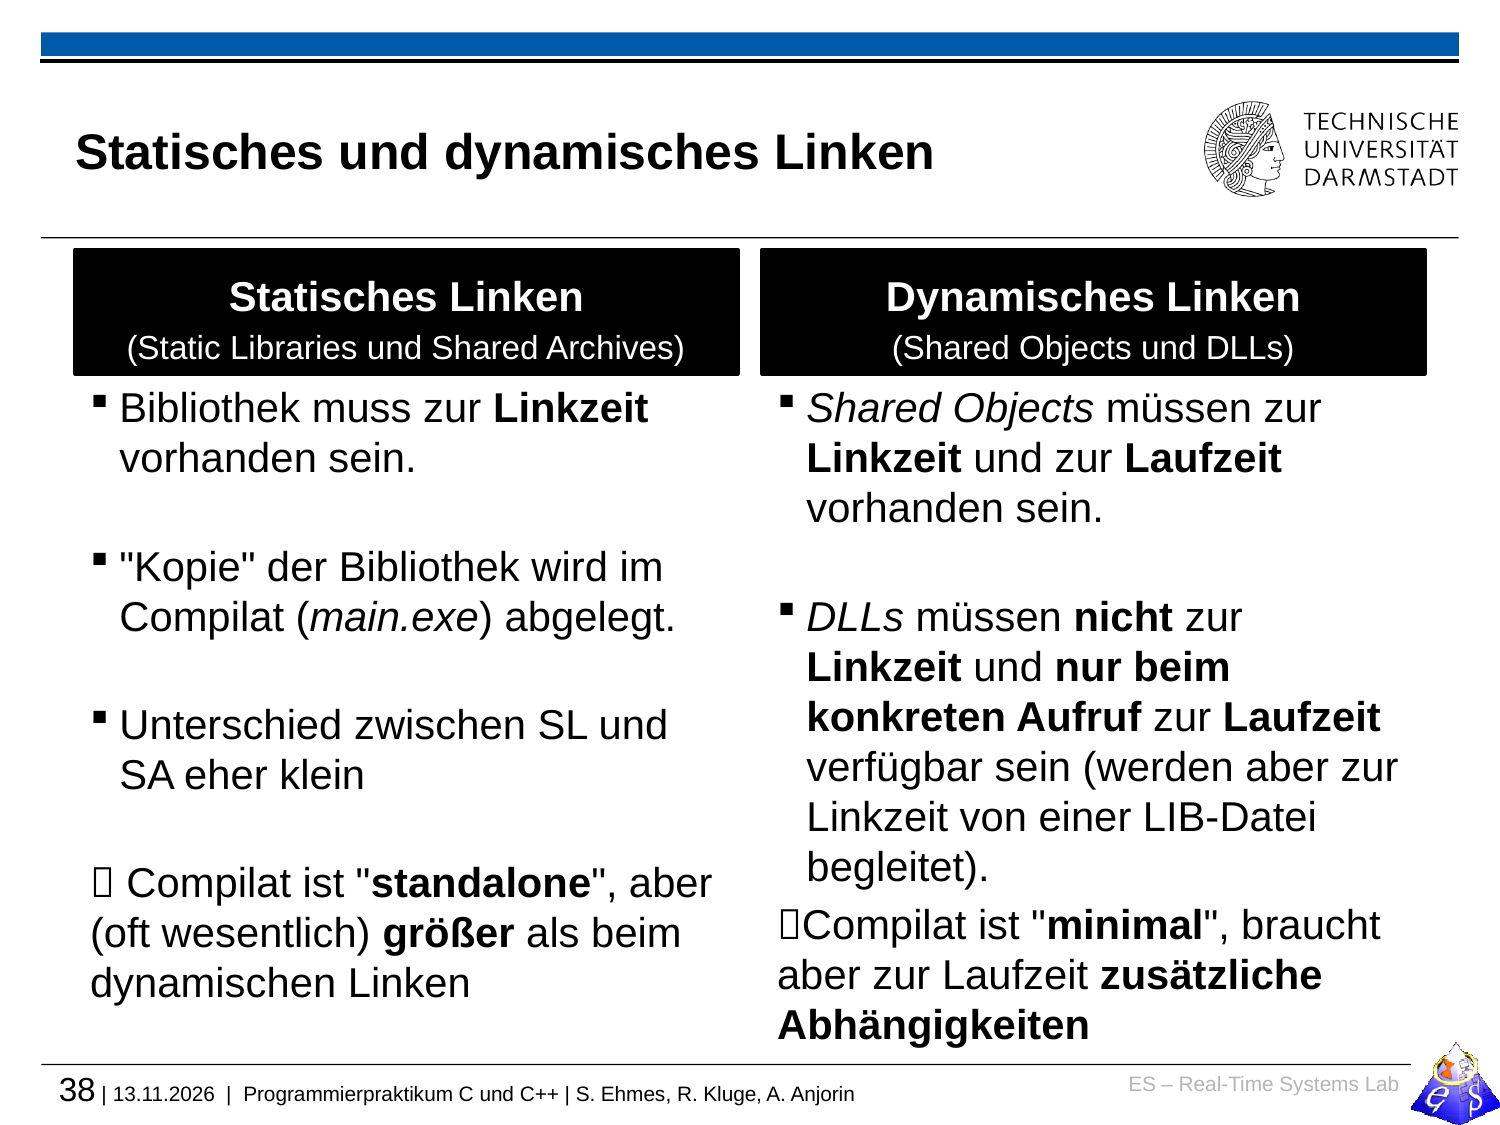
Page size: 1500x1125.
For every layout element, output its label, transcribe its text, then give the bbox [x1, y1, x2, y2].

picture [1411, 1041, 1500, 1125]
title Statisches und dynamisches Linken [75, 78, 1425, 220]
list Statisches Linken (Static Libraries und Shared Archives) [73, 248, 740, 376]
list Dynamisches Linken (Shared Objects und DLLs) [760, 248, 1427, 376]
list Bibliothek muss zur Linkzeit vorhanden sein. "Kopie" der Bibliothek wird im Compilat (main.exe) abgelegt. Unterschied zwischen SL und SA eher klein  Compilat ist "standalone", aber (oft wesentlich) größer als beim dynamischen Linken [75, 373, 738, 1022]
list Shared Objects müssen zur Linkzeit und zur Laufzeit vorhanden sein. DLLs müssen nicht zur Linkzeit und nur beim konkreten Aufruf zur Laufzeit verfügbar sein (werden aber zur Linkzeit von einer LIB-Datei begleitet). Compilat ist "minimal", braucht aber zur Laufzeit zusätzliche Abhängigkeiten [761, 373, 1425, 1022]
picture [1425, 84, 1483, 214]
